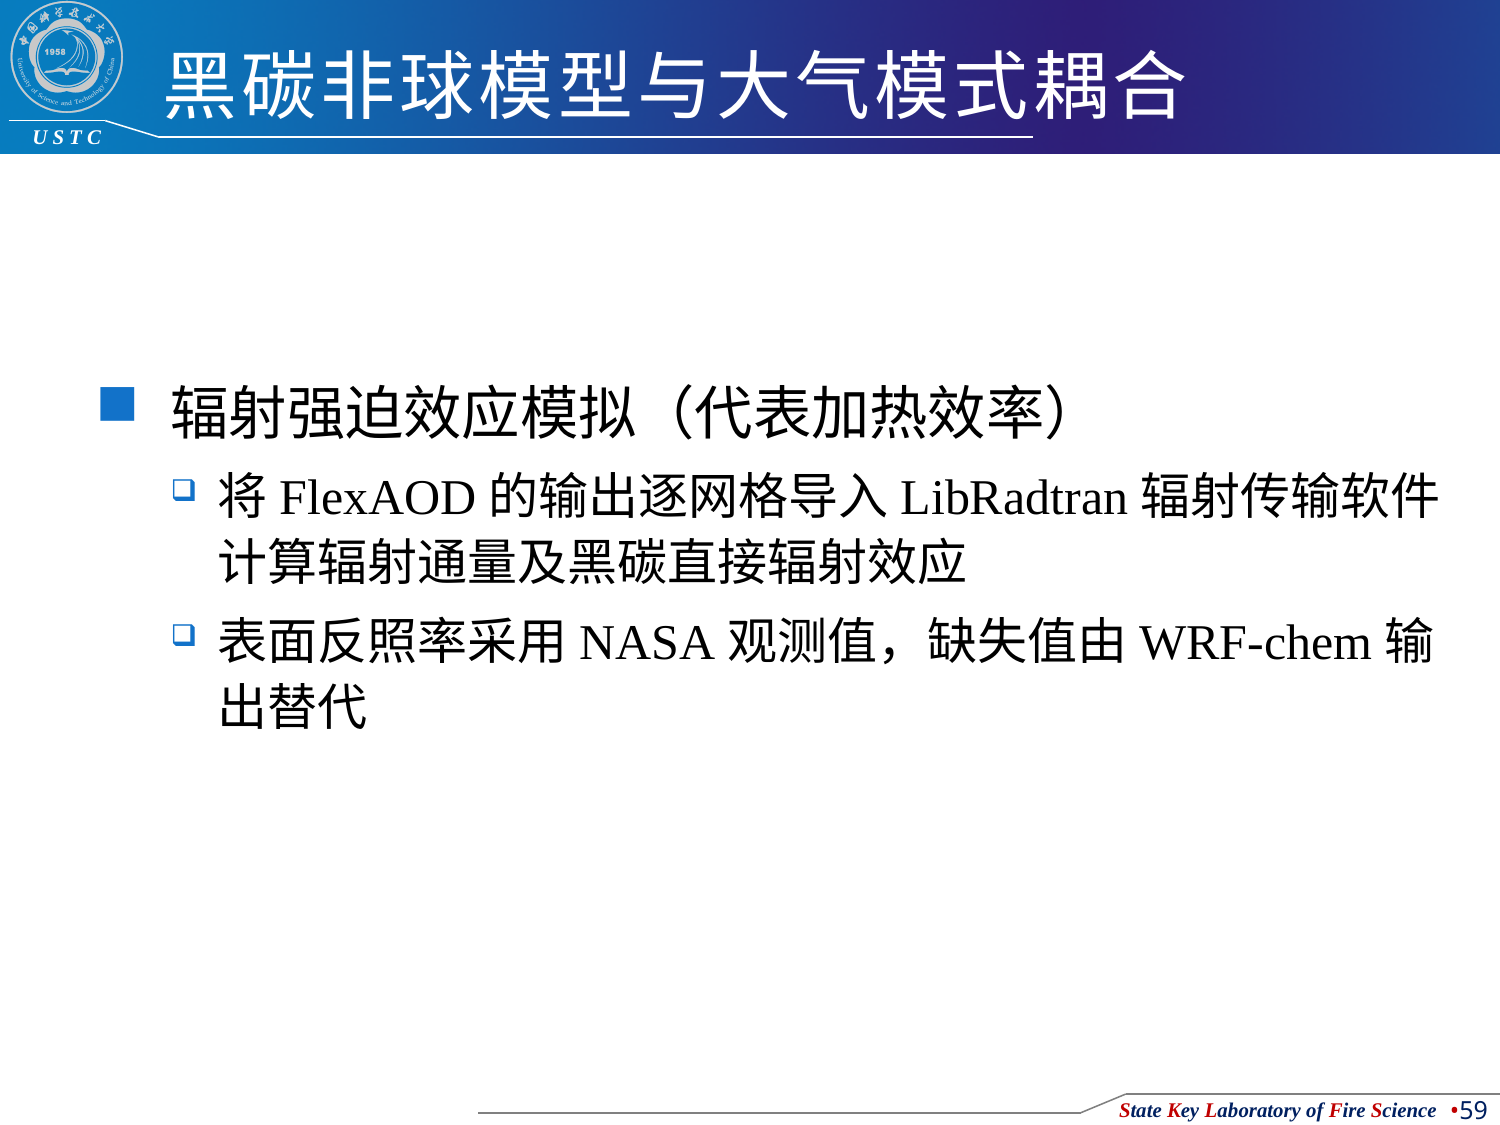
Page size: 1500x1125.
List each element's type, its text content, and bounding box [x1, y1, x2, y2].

list 辐射强迫效应模拟（代表加热效率） 将FlexAOD的输出逐网格导入LibRadtran辐射传输软件计算辐射通量及黑碳直接辐射效应 表面反照率采用NASA观测值，缺失值由WRF-chem输出替代 [80, 361, 1461, 752]
title 黑碳非球模型与大气模式耦合 [147, 30, 1395, 127]
picture [0, 1, 1500, 154]
